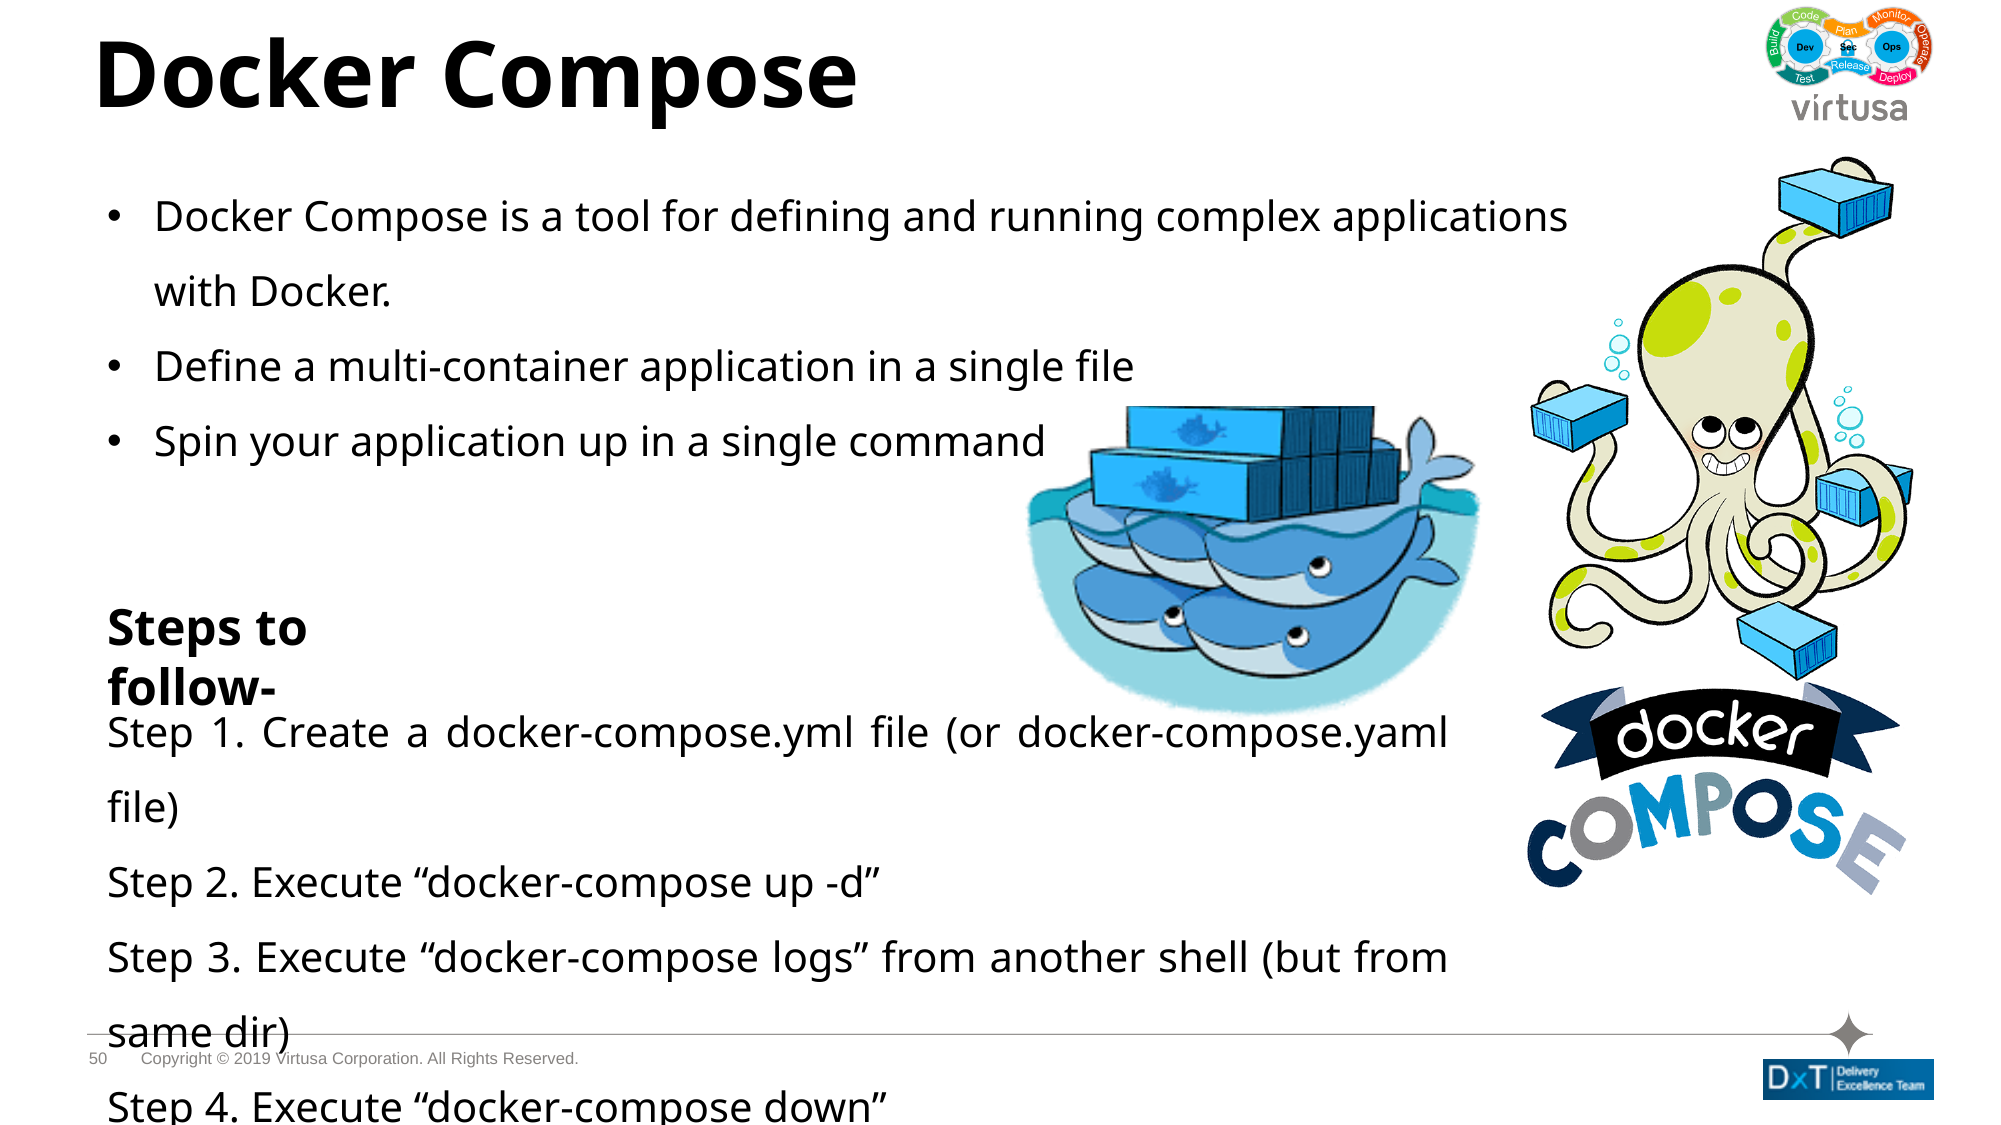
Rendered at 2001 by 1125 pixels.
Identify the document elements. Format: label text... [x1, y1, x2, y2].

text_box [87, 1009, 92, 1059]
text_box Steps to follow- [92, 587, 276, 723]
text_box Docker Engine [1465, 1009, 1873, 1059]
picture [1482, 129, 1954, 929]
picture [1764, 5, 1934, 88]
picture [1763, 1059, 1934, 1100]
picture [1821, 94, 1907, 121]
text_box Step 1. Create a docker-compose.yml file (or docker-compose.yaml file) Step 2. Execute “docker-compose up -d” Step 3. Execute “docker-compose logs” from another shell (but from same dir) Step 4. Execute “docker-compose down” [92, 723, 1465, 1125]
text_box Docker Compose is a tool for defining and running complex applications with Docker. Define a multi-container application in a single file Spin your application up in a single command [92, 157, 1499, 473]
title Docker Compose [92, 28, 1821, 157]
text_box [276, 232, 1482, 1022]
